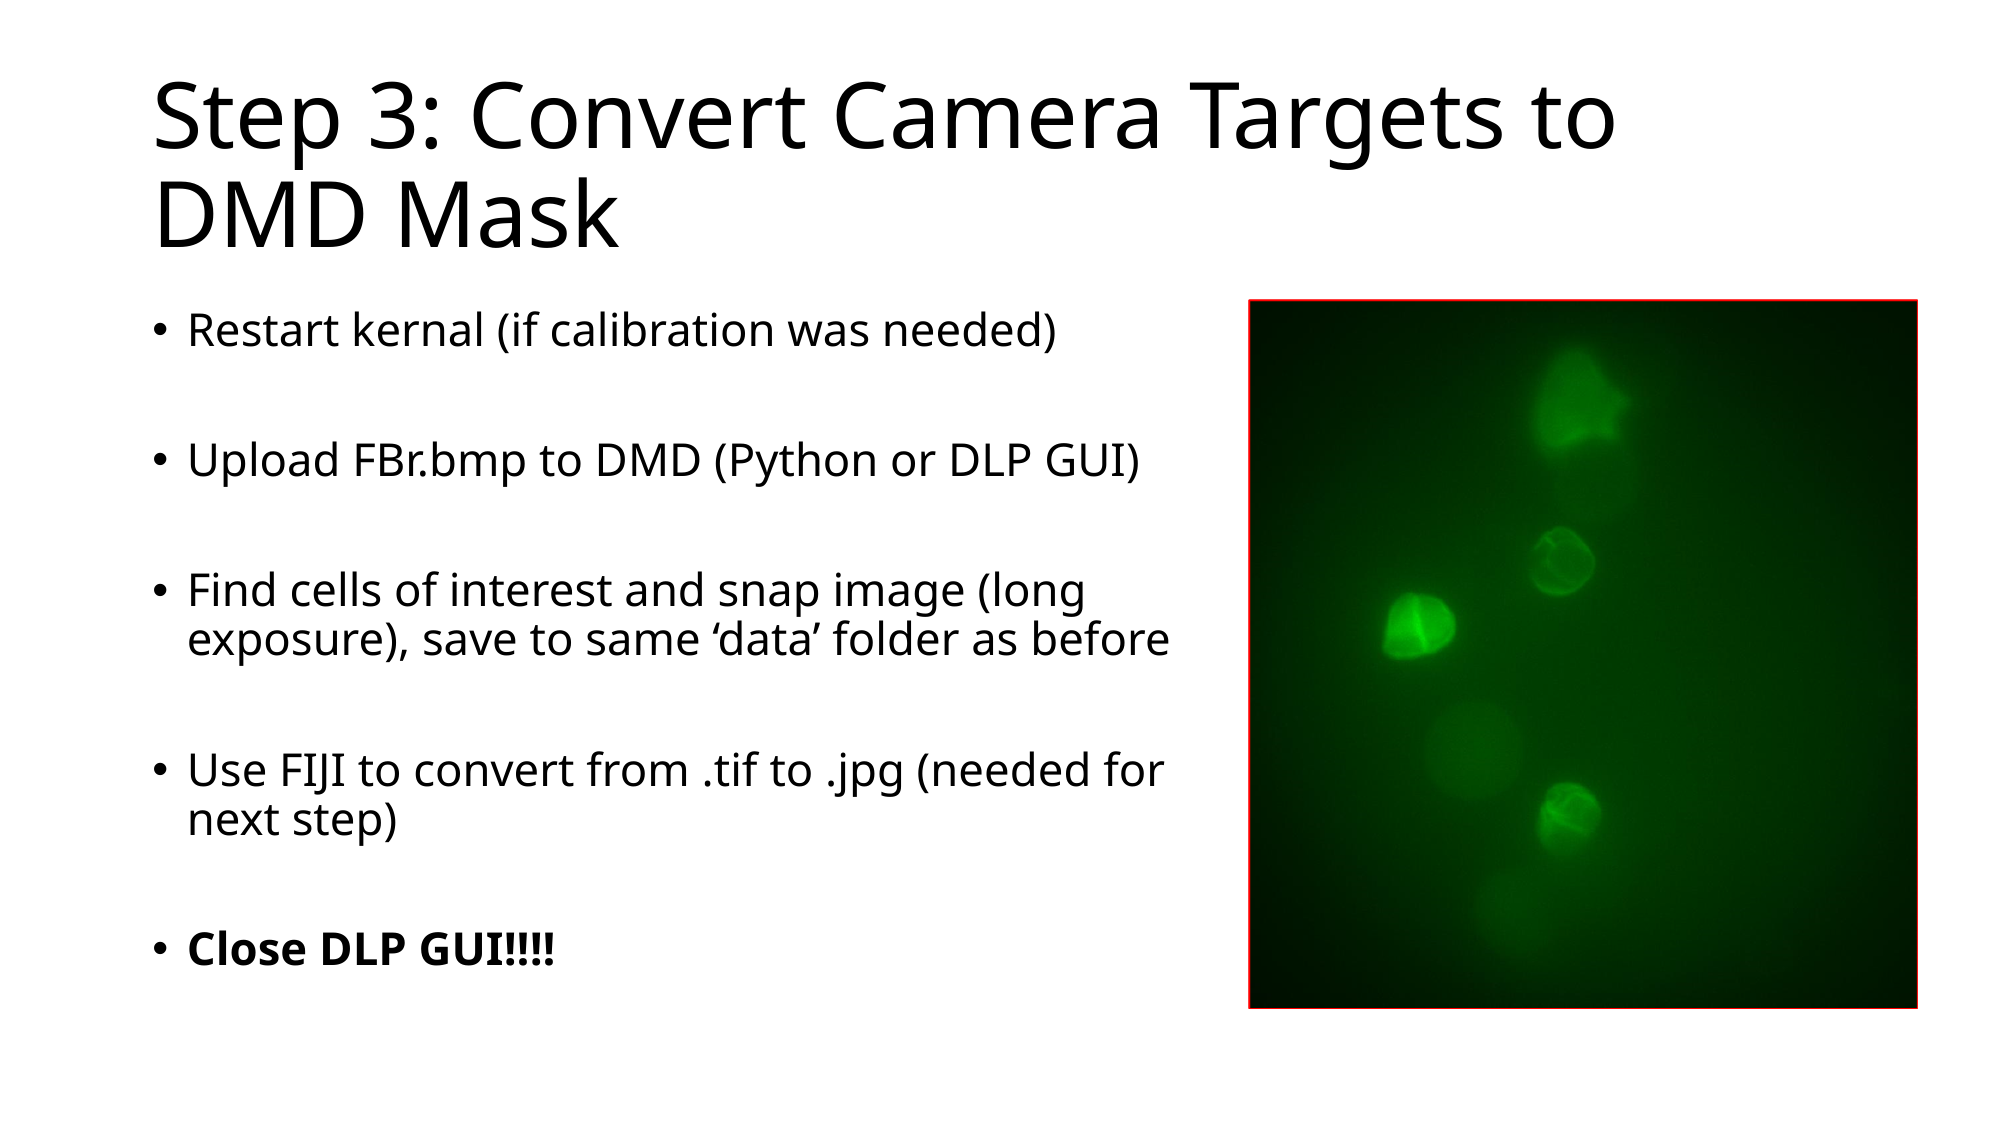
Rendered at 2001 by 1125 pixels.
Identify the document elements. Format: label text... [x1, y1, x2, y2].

title Step 3: Convert Camera Targets to DMD Mask [137, 59, 1863, 278]
picture [1247, 298, 1918, 1009]
list Restart kernal (if calibration was needed) Upload FBr.bmp to DMD (Python or DLP GUI) Find cells of interest and snap image (long exposure), save to same ‘data’ folder as before Use FIJI to convert from .tif to .jpg (needed for next step) Close DLP GUI!!!! [137, 299, 1189, 1014]
